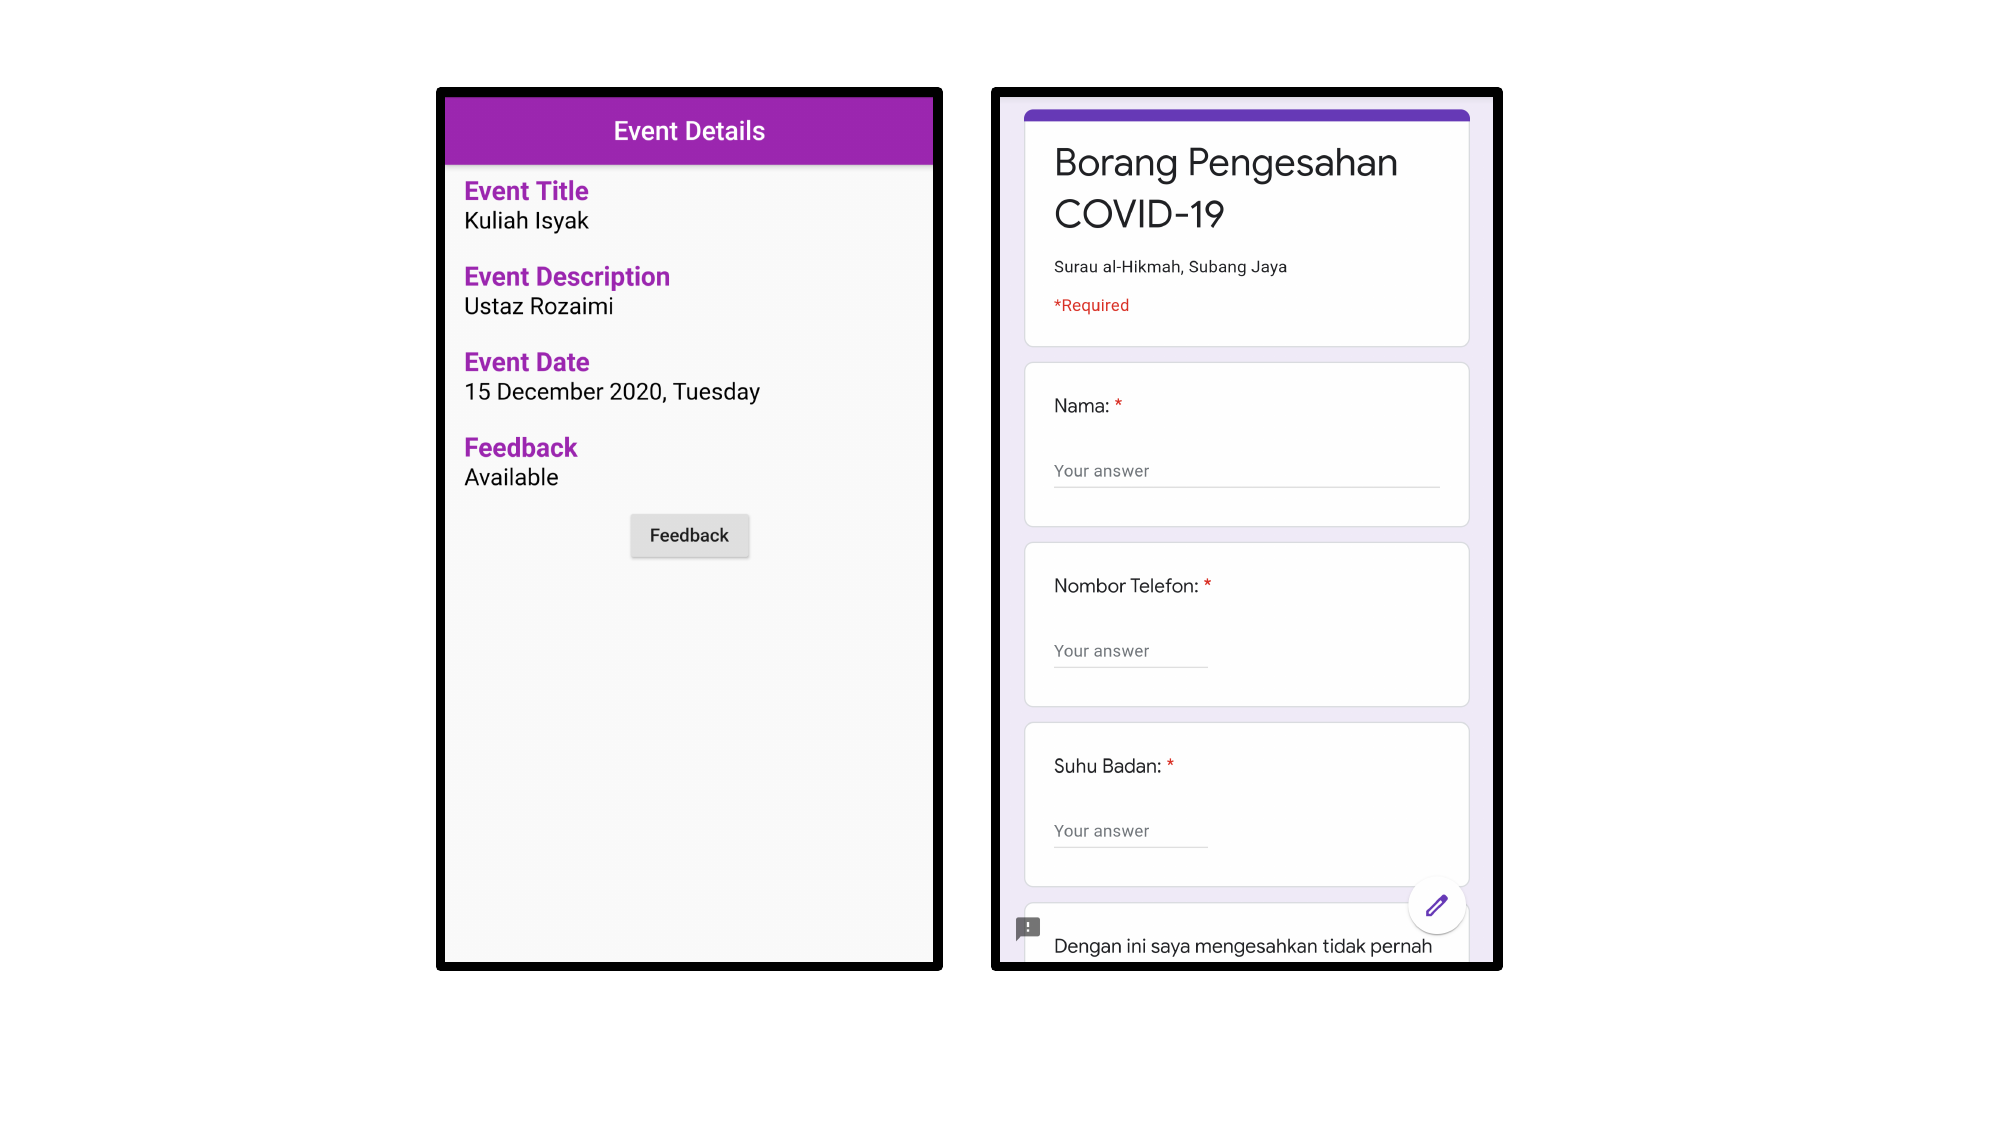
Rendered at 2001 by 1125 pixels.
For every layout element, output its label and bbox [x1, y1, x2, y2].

picture [445, 96, 934, 962]
picture [999, 96, 1494, 962]
